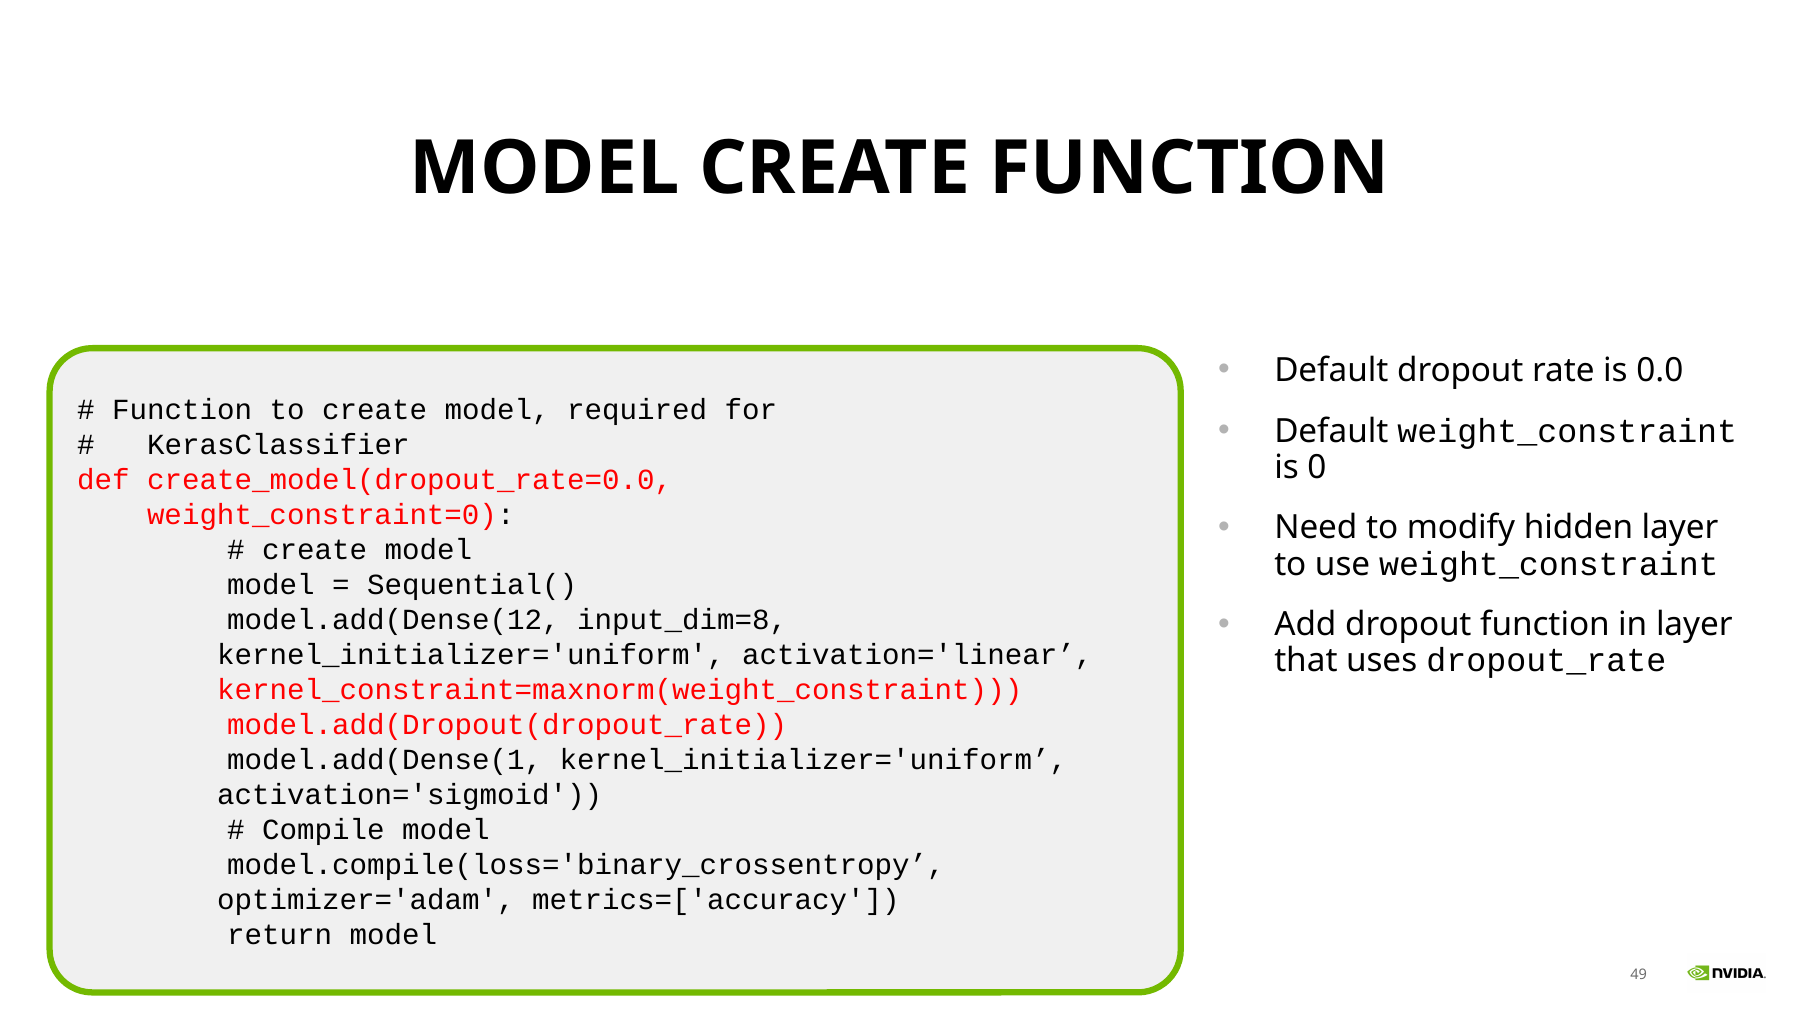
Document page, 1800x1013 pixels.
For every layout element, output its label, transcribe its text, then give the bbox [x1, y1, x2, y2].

list Default dropout rate is 0.0 Default weight_constraint is 0 Need to modify hidden layer to use weight_constraint Add dropout function in layer that uses dropout_rate [1202, 344, 1765, 956]
text_box # Function to create model, required for # KerasClassifier def create_model(dropout_rate=0.0, weight_constraint=0): # create model model = Sequential() model.add(Dense(12, input_dim=8, kernel_initializer='uniform', activation='linear’, kernel_constraint=maxnorm(weight_constraint))) model.add(Dropout(dropout_rate)) model.add(Dense(1, kernel_initializer='uniform’, activation='sigmoid')) # Compile model model.compile(loss='binary_crossentropy’, optimizer='adam', metrics=['accuracy']) return model [48, 347, 1182, 994]
picture [1687, 953, 1766, 993]
title Model create function [81, 120, 1719, 219]
